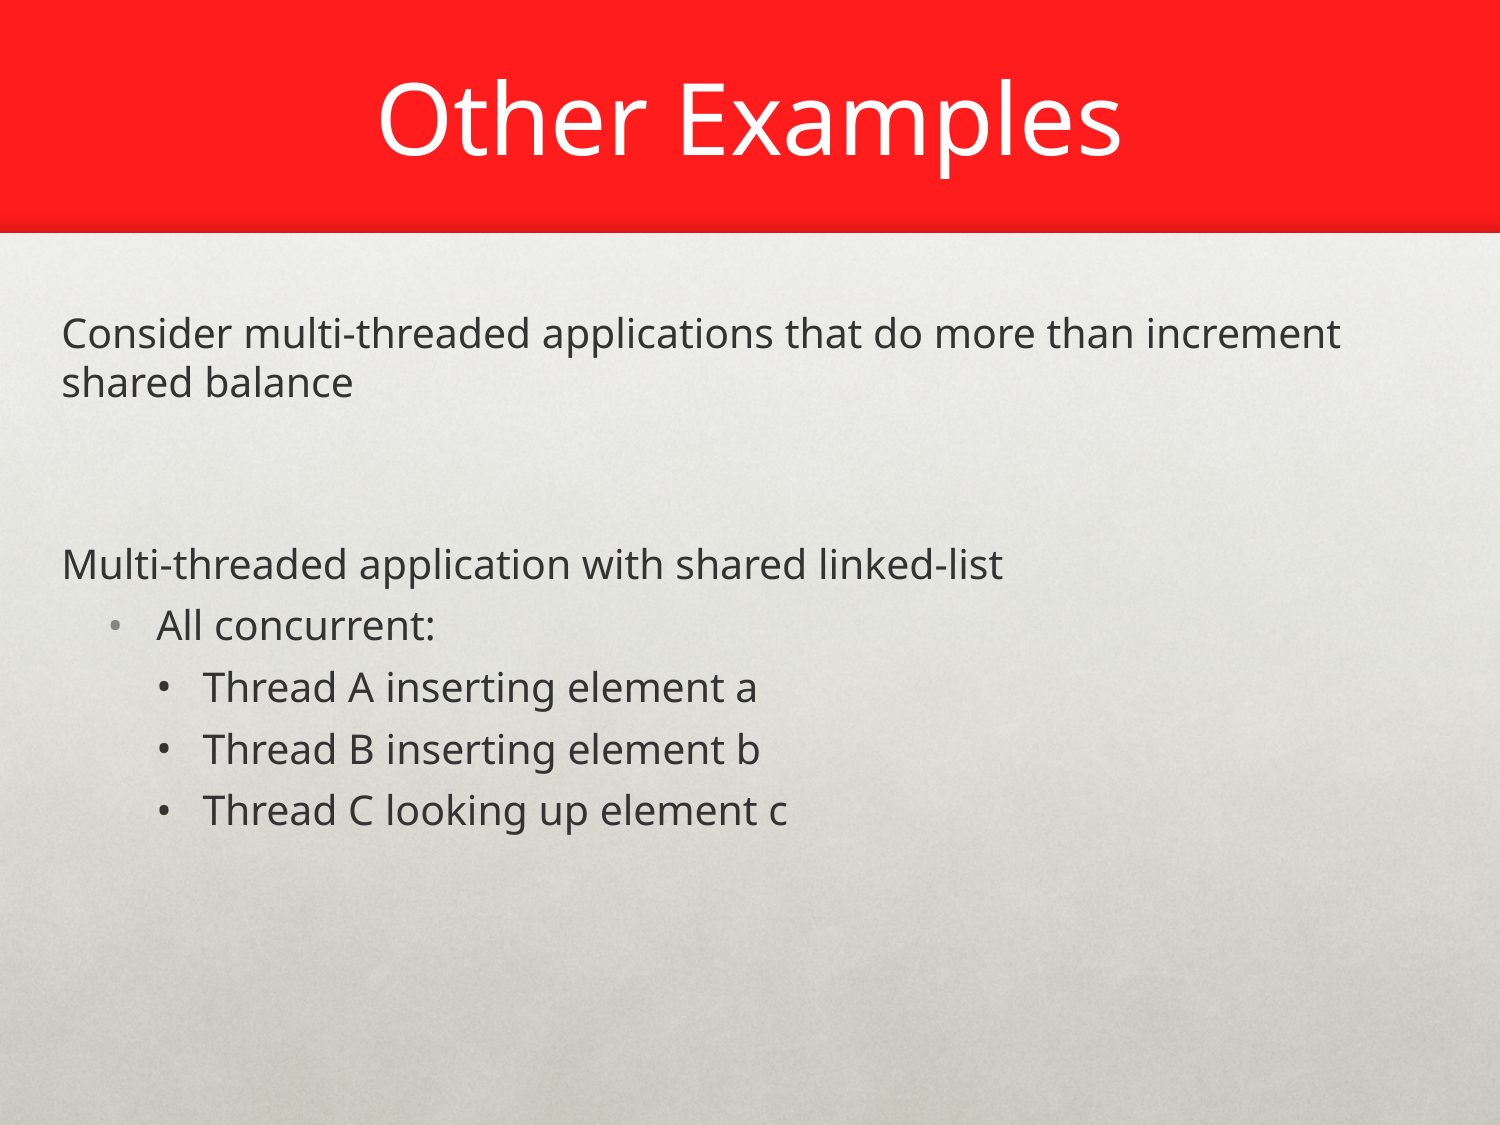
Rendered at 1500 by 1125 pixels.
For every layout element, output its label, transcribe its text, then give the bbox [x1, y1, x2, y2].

list Consider multi-threaded applications that do more than increment shared balance Multi-threaded application with shared linked-list All concurrent: Thread A inserting element a Thread B inserting element b Thread C looking up element c [46, 299, 1450, 1005]
title Other Examples [127, 10, 1372, 221]
picture [0, 214, 1500, 1125]
